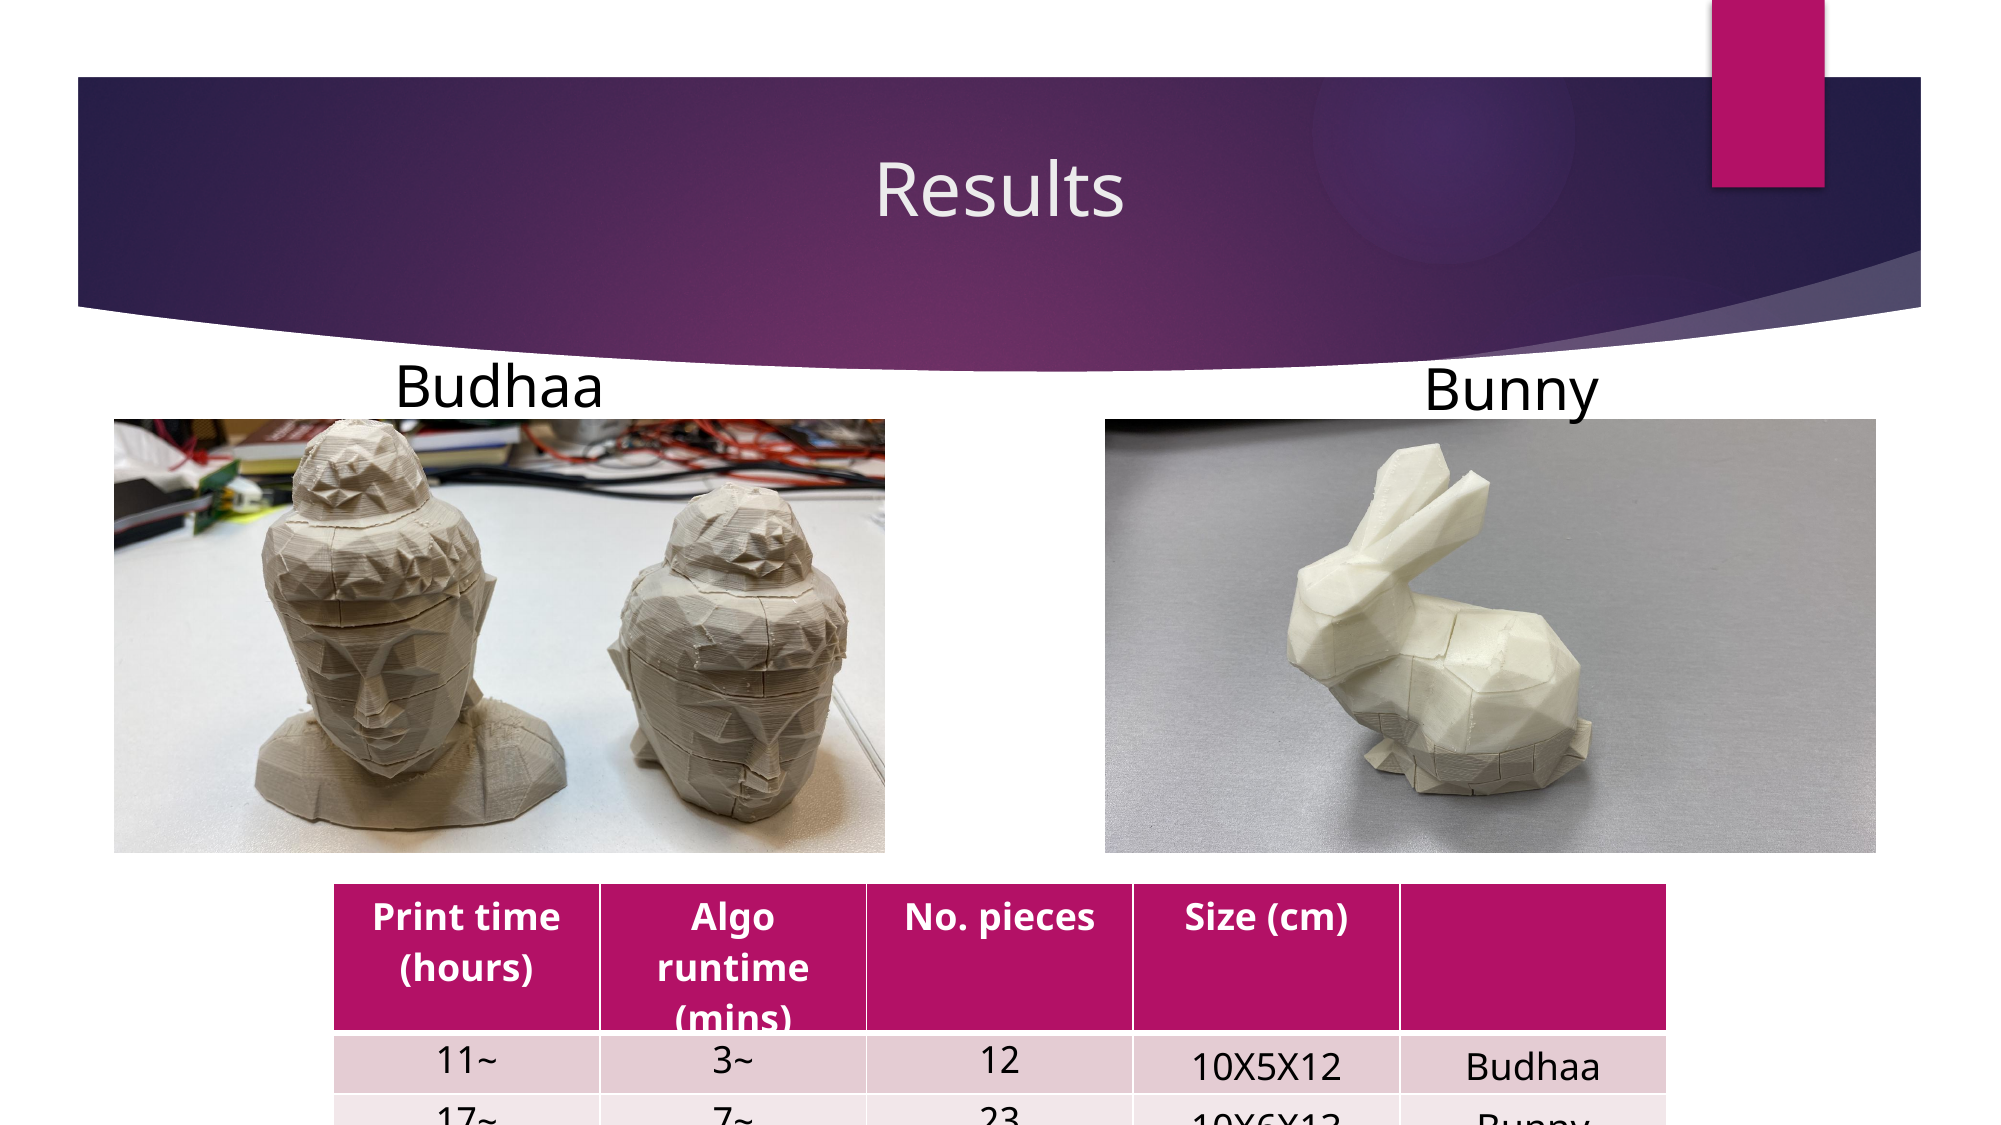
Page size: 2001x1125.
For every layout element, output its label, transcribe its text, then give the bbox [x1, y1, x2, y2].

title Results [281, 128, 1719, 245]
table_cell ~3 [601, 1036, 866, 1093]
table_cell ~17 [334, 1095, 599, 1125]
text_box Budhaa [204, 341, 795, 417]
table_cell Budhaa [1401, 1036, 1666, 1093]
table_header Algo runtime (mins) [601, 884, 866, 1030]
table_header Print time (hours) [334, 884, 599, 1030]
table_cell 12 [867, 1036, 1132, 1093]
table_cell 23 [867, 1095, 1132, 1125]
table_cell 10X5X12 [1134, 1036, 1399, 1093]
table_cell ~7 [601, 1095, 866, 1125]
table_cell ~11 [334, 1036, 599, 1093]
table_header No. pieces [867, 884, 1132, 1030]
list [114, 419, 885, 853]
table_cell Bunny [1401, 1095, 1666, 1125]
table_header Size (cm) [1134, 884, 1399, 1030]
text_box Bunny [1216, 344, 1807, 417]
table_cell 10X6X13 [1134, 1095, 1399, 1125]
picture [1105, 419, 1876, 853]
table_header [1401, 884, 1666, 1030]
